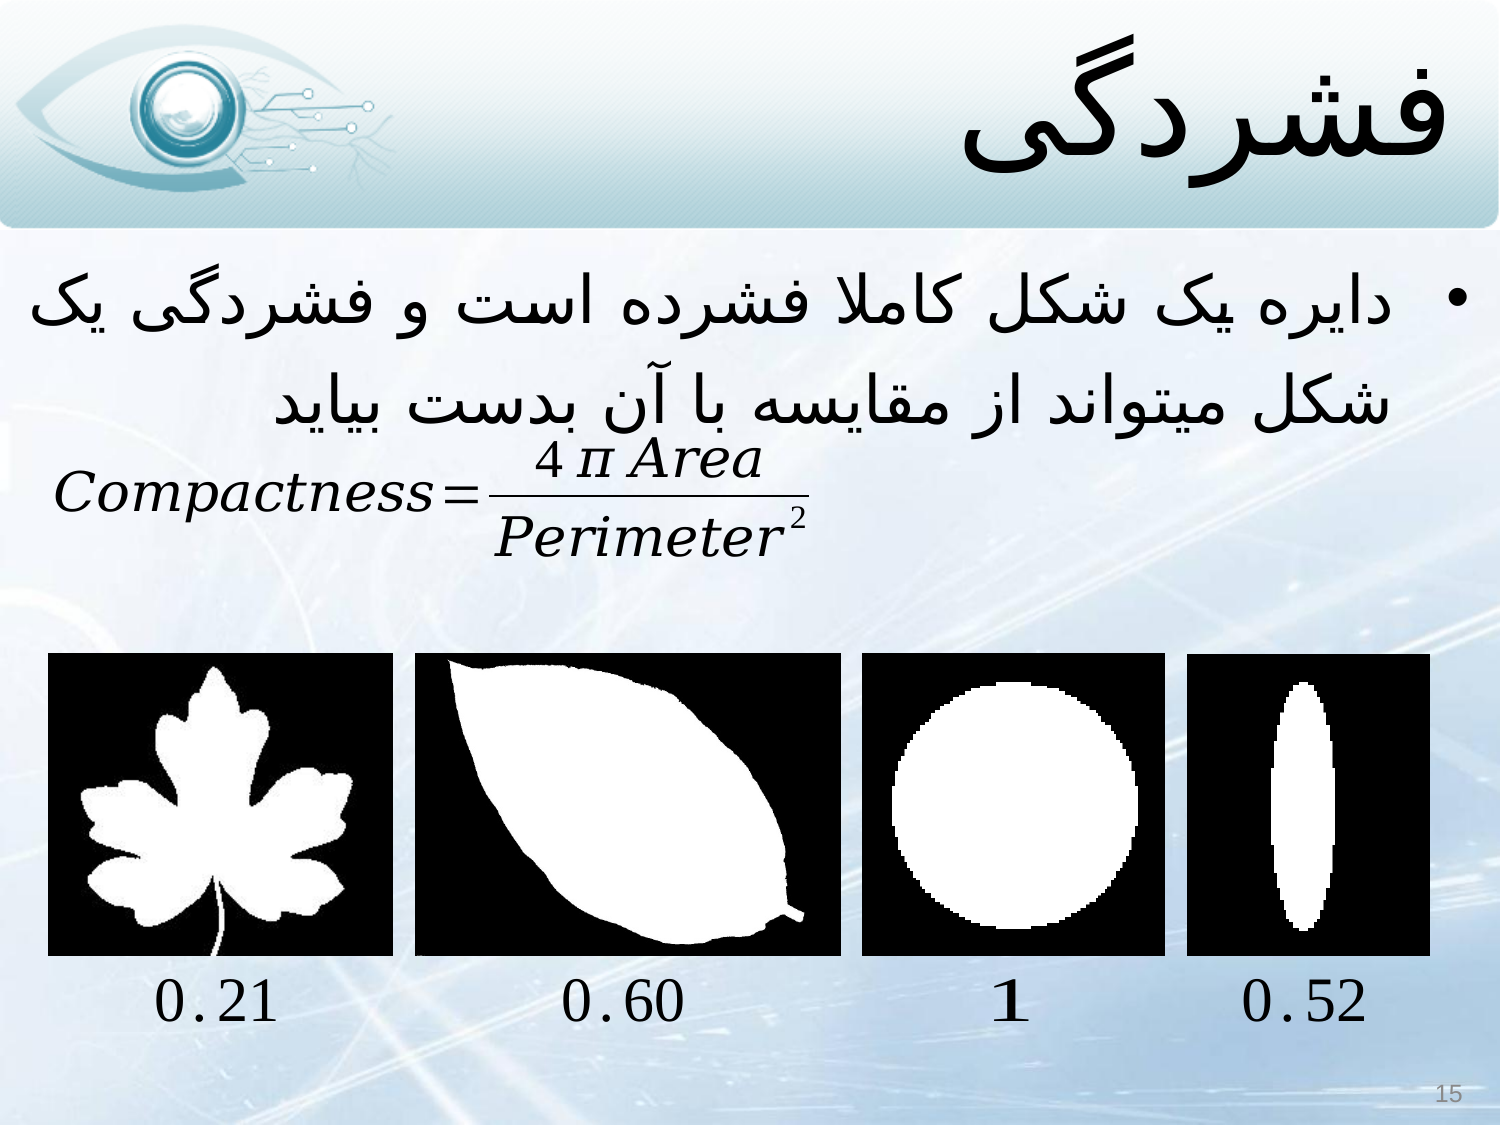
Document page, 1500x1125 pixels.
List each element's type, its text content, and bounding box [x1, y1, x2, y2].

text_box دایره یک شکل کاملا فشرده است و فشردگی یک شکل می‏تواند از مقایسه با آن بدست بیاید [12, 229, 1485, 644]
picture [0, 230, 1500, 1125]
slide_number 15 [1127, 1062, 1478, 1123]
title فشردگی [0, 7, 1500, 195]
